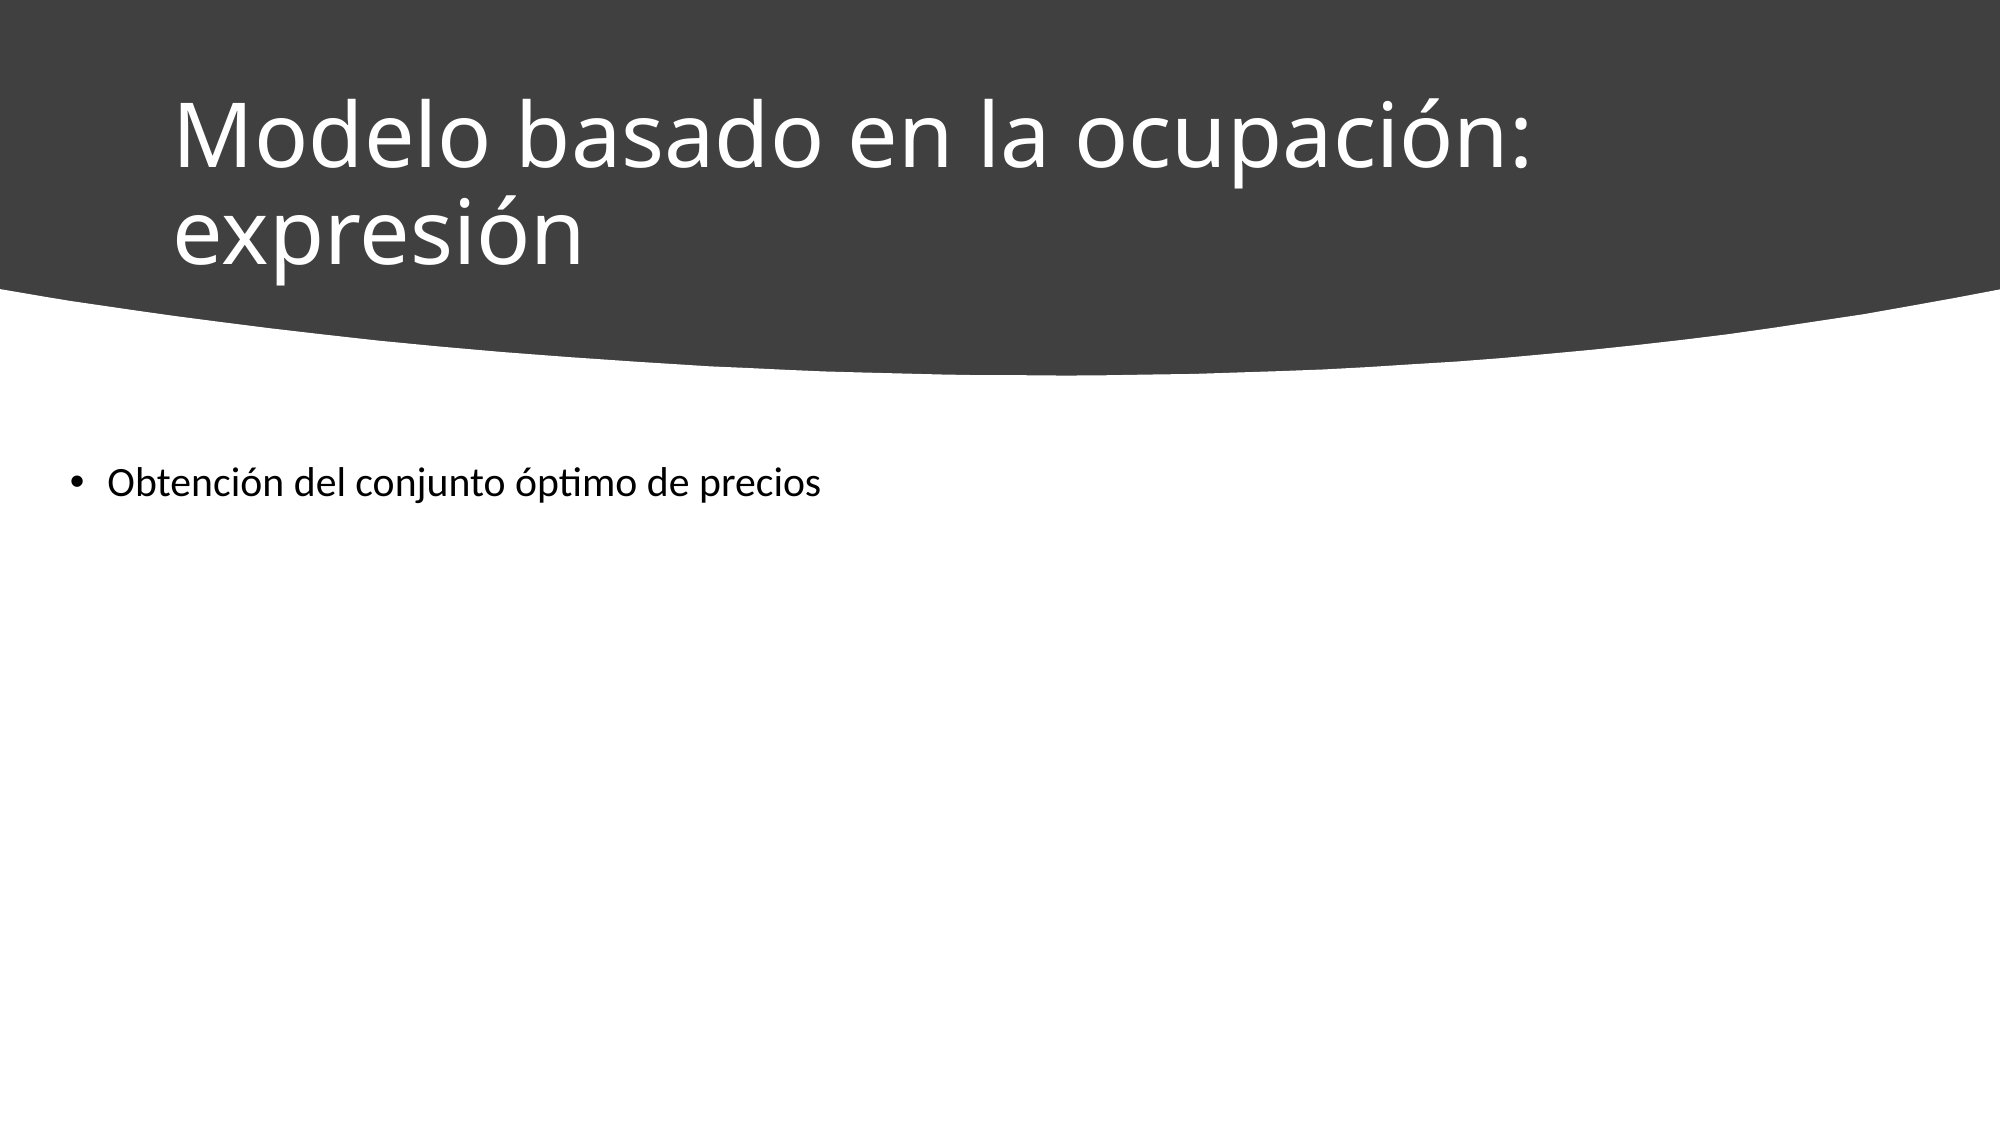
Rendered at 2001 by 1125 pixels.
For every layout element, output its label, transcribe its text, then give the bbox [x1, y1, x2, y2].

text_box [0, 289, 2000, 1125]
title Modelo basado en la ocupación: expresión [157, 81, 1843, 292]
text_box [0, 0, 2000, 375]
